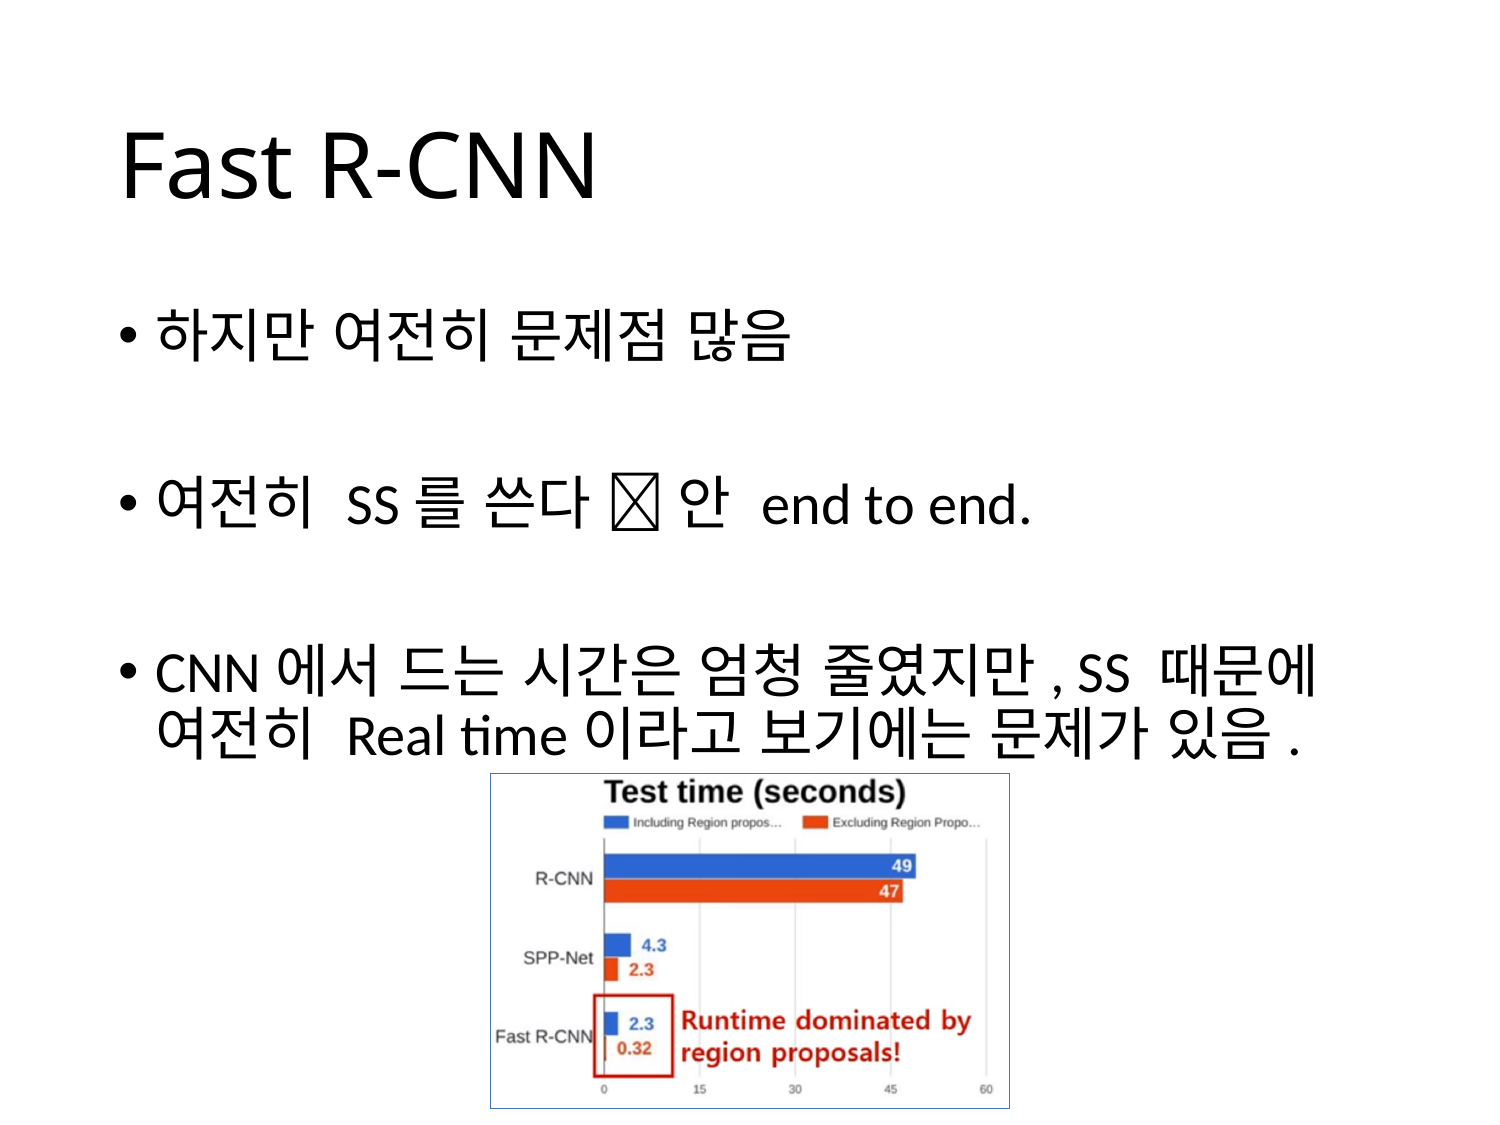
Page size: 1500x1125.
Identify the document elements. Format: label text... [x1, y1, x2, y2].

list 하지만 여전히 문제점 많음 여전히 SS를 쓴다  안 end to end. CNN에서 드는 시간은 엄청 줄였지만, SS 때문에 여전히 Real time이라고 보기에는 문제가 있음. [103, 299, 1397, 1014]
picture [490, 773, 1010, 1109]
title Fast R-CNN [103, 59, 1397, 278]
